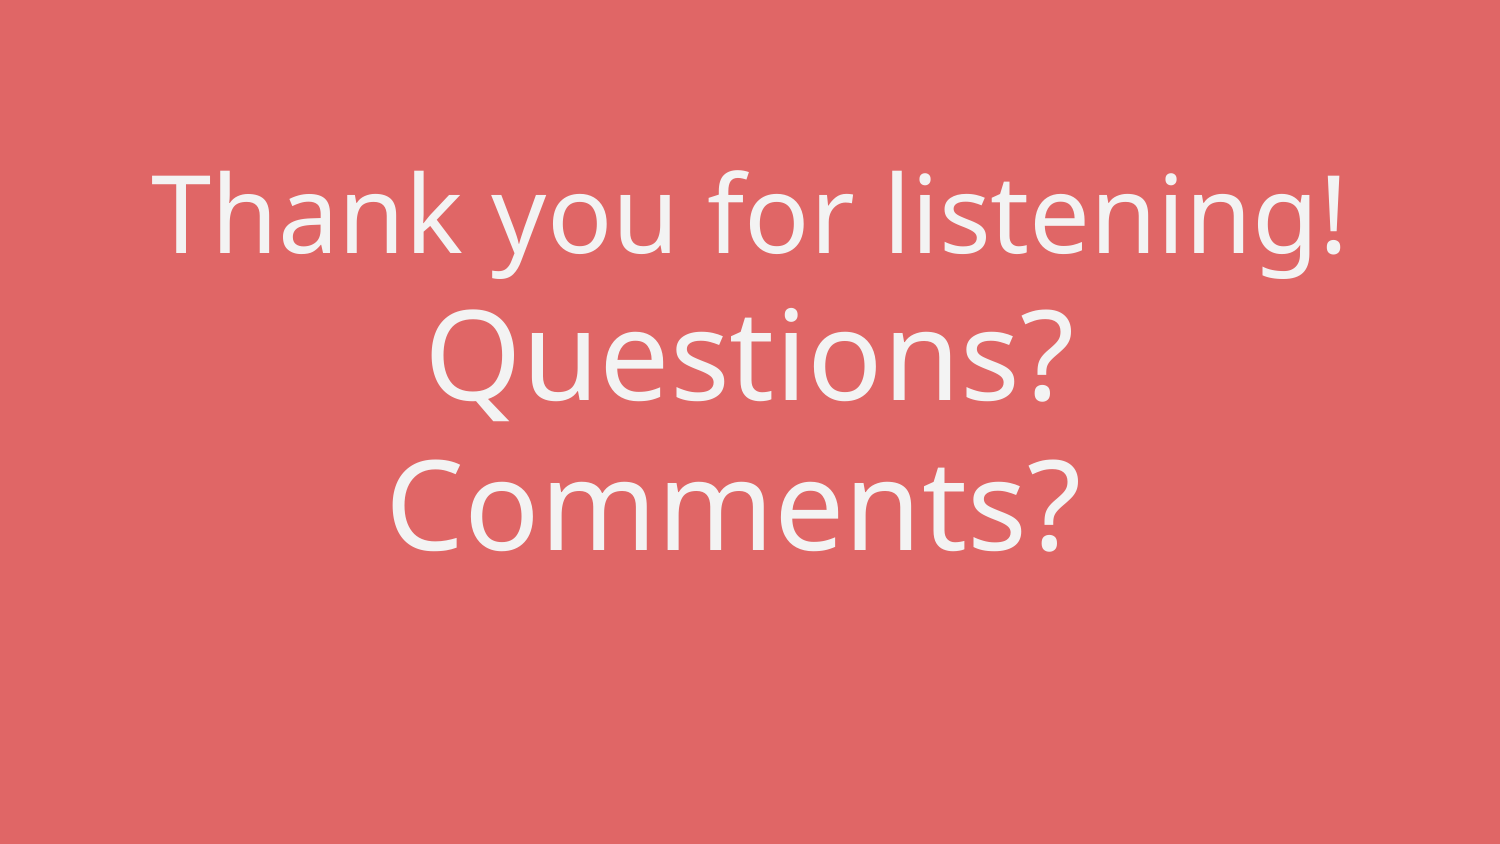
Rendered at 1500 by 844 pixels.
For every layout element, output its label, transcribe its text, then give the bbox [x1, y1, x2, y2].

title Thank you for listening! Questions? Comments? [51, 253, 1449, 591]
